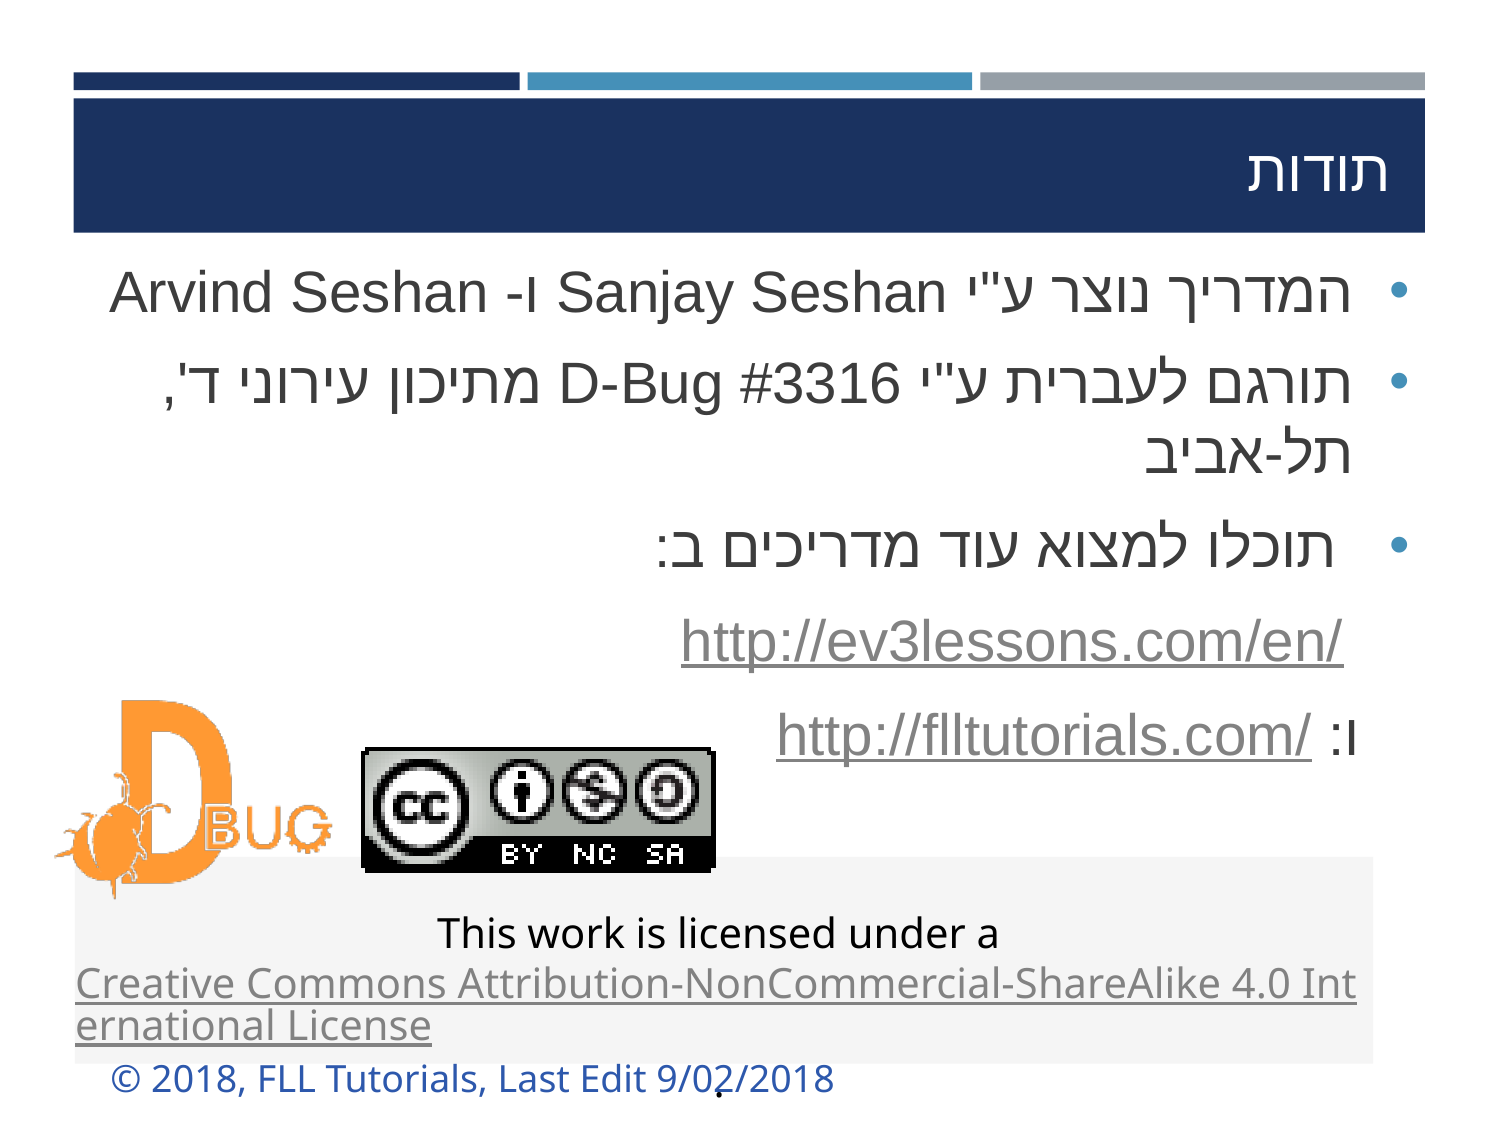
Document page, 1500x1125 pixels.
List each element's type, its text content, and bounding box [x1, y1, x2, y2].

text_box This work is licensed under a Creative Commons Attribution-NonCommercial-ShareAlike 4.0 International License. [74, 856, 1374, 1064]
list המדריך נוצר ע"י Sanjay Seshan ו- Arvind Seshan תורגם לעברית ע"י D-Bug #3316 מתיכון עירוני ד', תל-אביב תוכלו למצוא עוד מדריכים ב: http://ev3lessons.com/en/ ו: http://flltutorials.com/ [73, 246, 1425, 962]
title תודות [95, 112, 1406, 211]
picture [24, 670, 717, 930]
footer © 2018, FLL Tutorials, Last Edit 9/02/2018 [95, 1064, 895, 1108]
